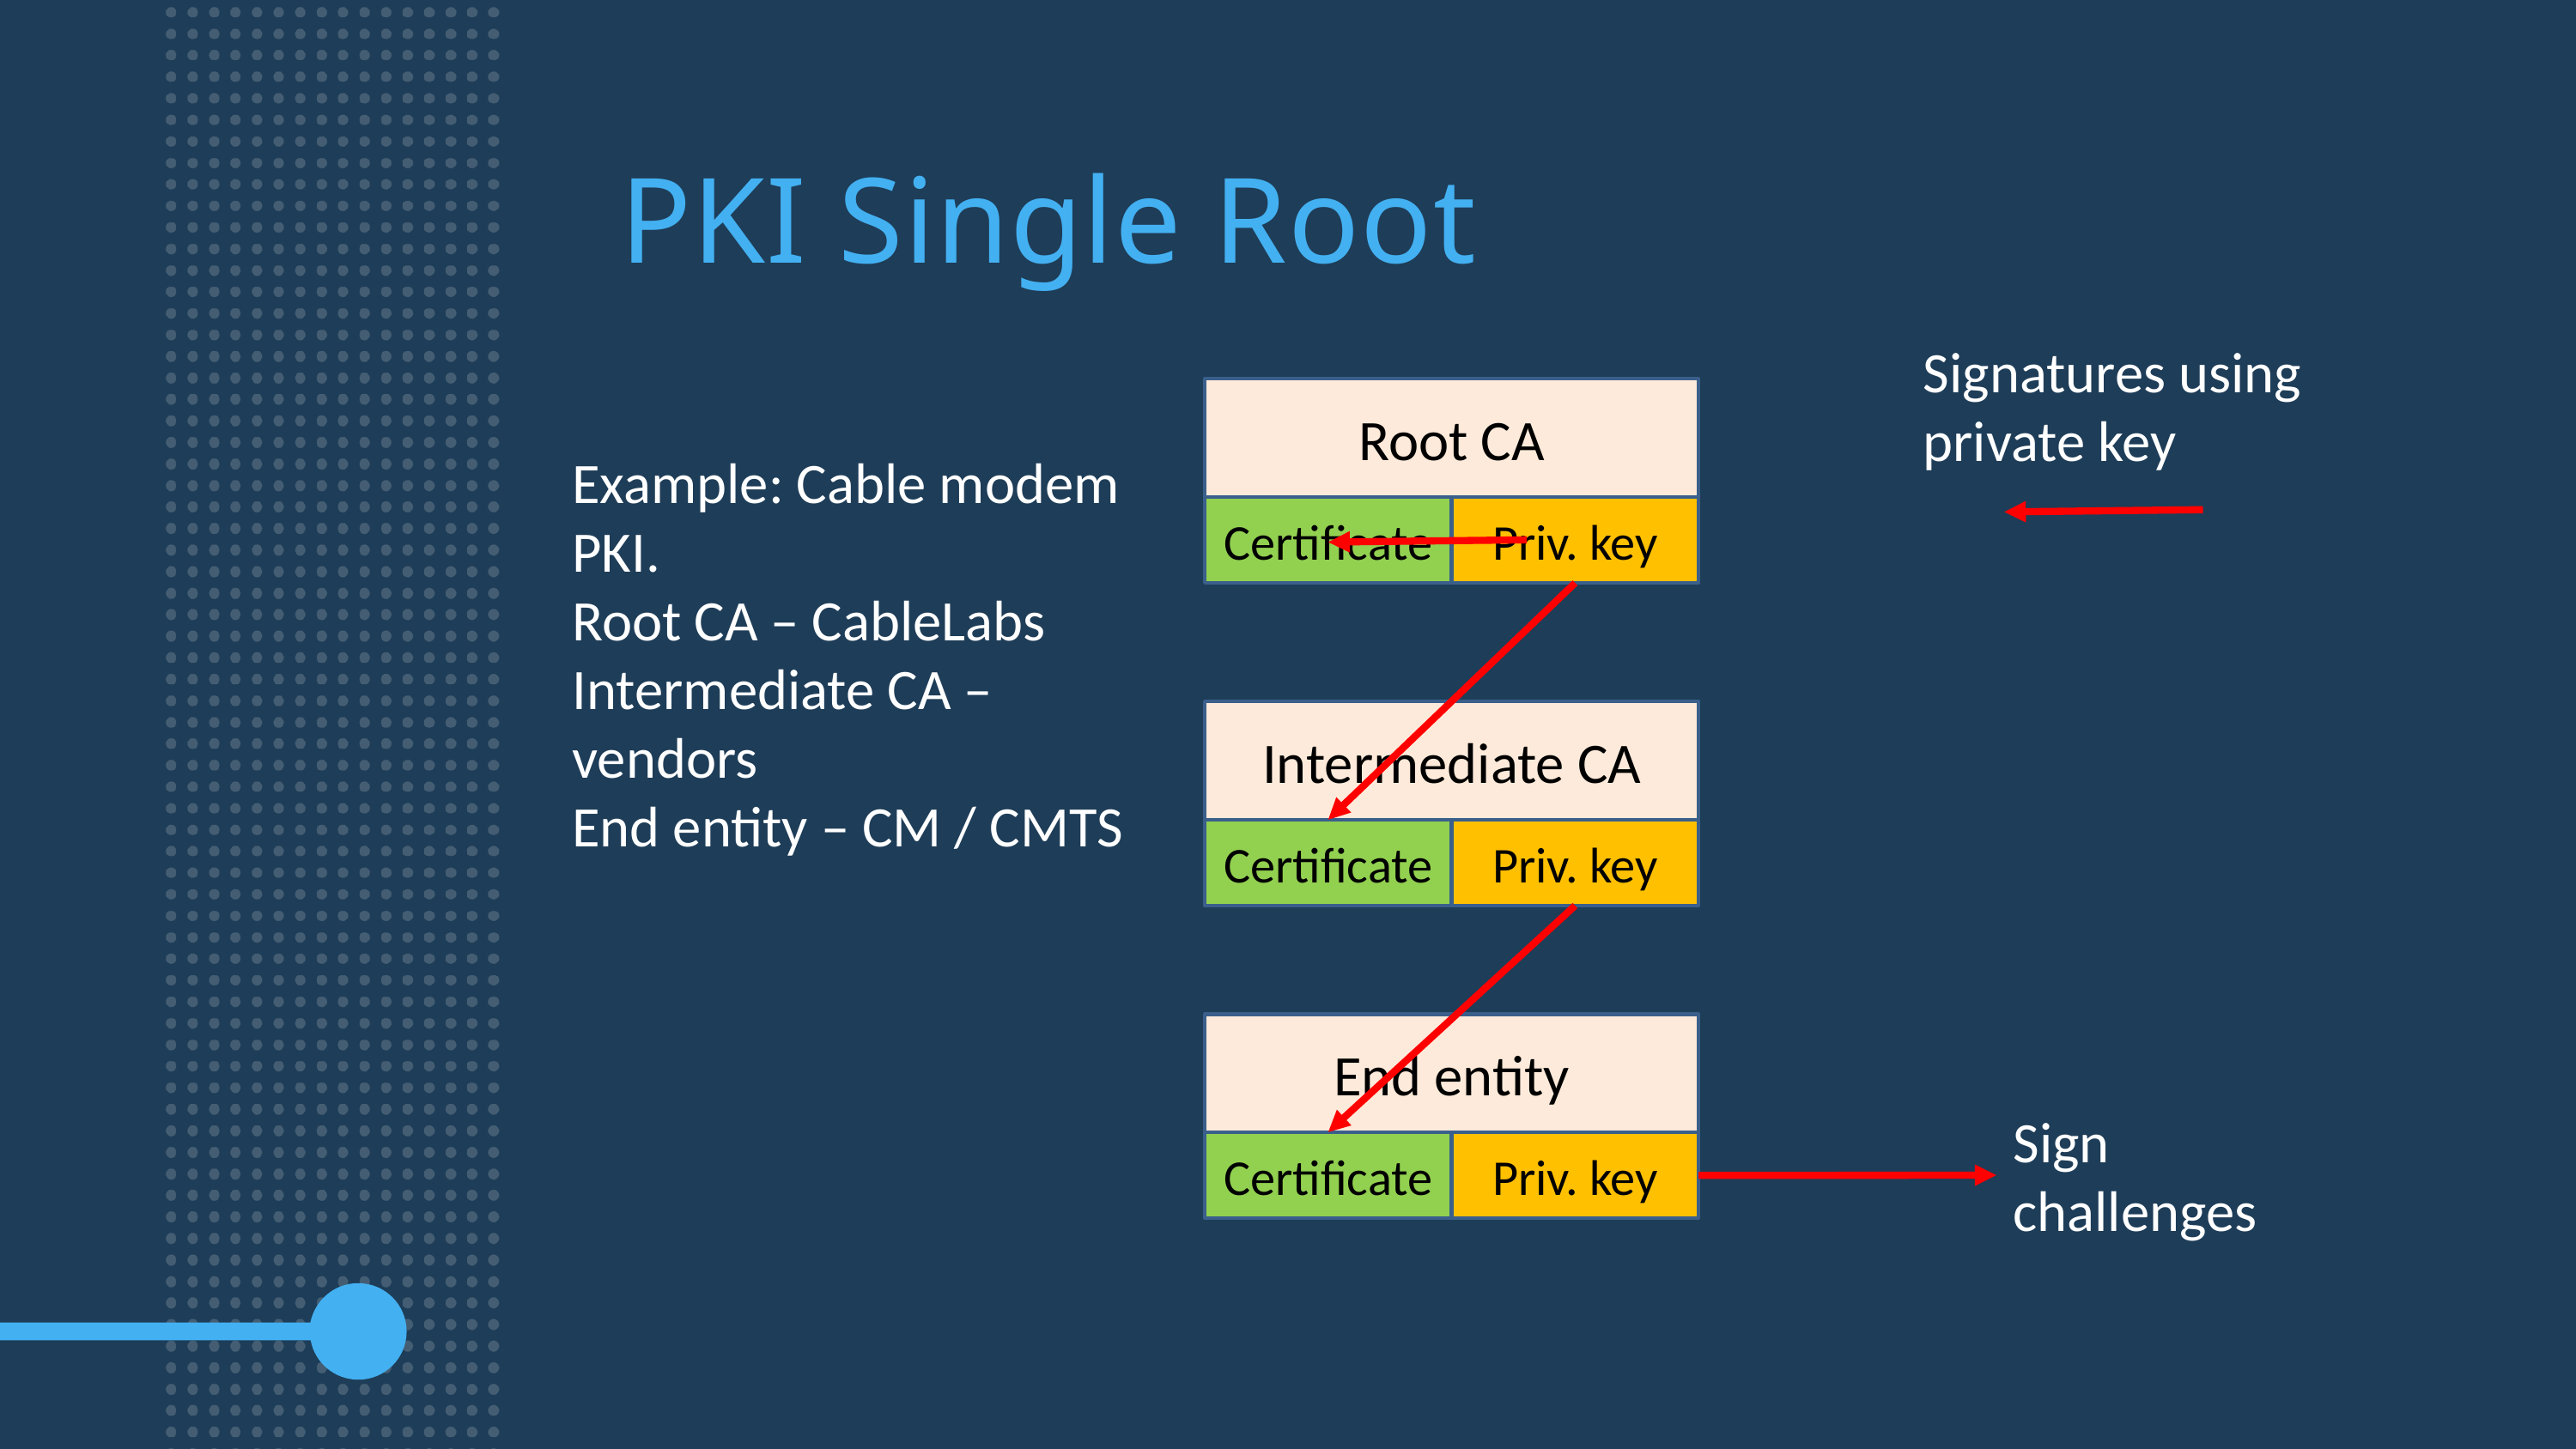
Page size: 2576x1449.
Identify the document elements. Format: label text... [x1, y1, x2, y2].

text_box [1327, 582, 1576, 821]
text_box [1327, 905, 1576, 1132]
picture [161, 0, 507, 1449]
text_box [1204, 700, 1699, 906]
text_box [1204, 1014, 1699, 1219]
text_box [0, 1271, 407, 1392]
text_box Example: Cable modem PKI. Root CA – CableLabs Intermediate CA – vendors End entity – CM / CMTS [559, 440, 1146, 865]
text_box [1910, 329, 2319, 512]
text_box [1204, 379, 1699, 584]
text_box PKI Single Root [620, 137, 2271, 288]
text_box Sign challenges [2000, 1099, 2301, 1250]
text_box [1327, 539, 1528, 543]
